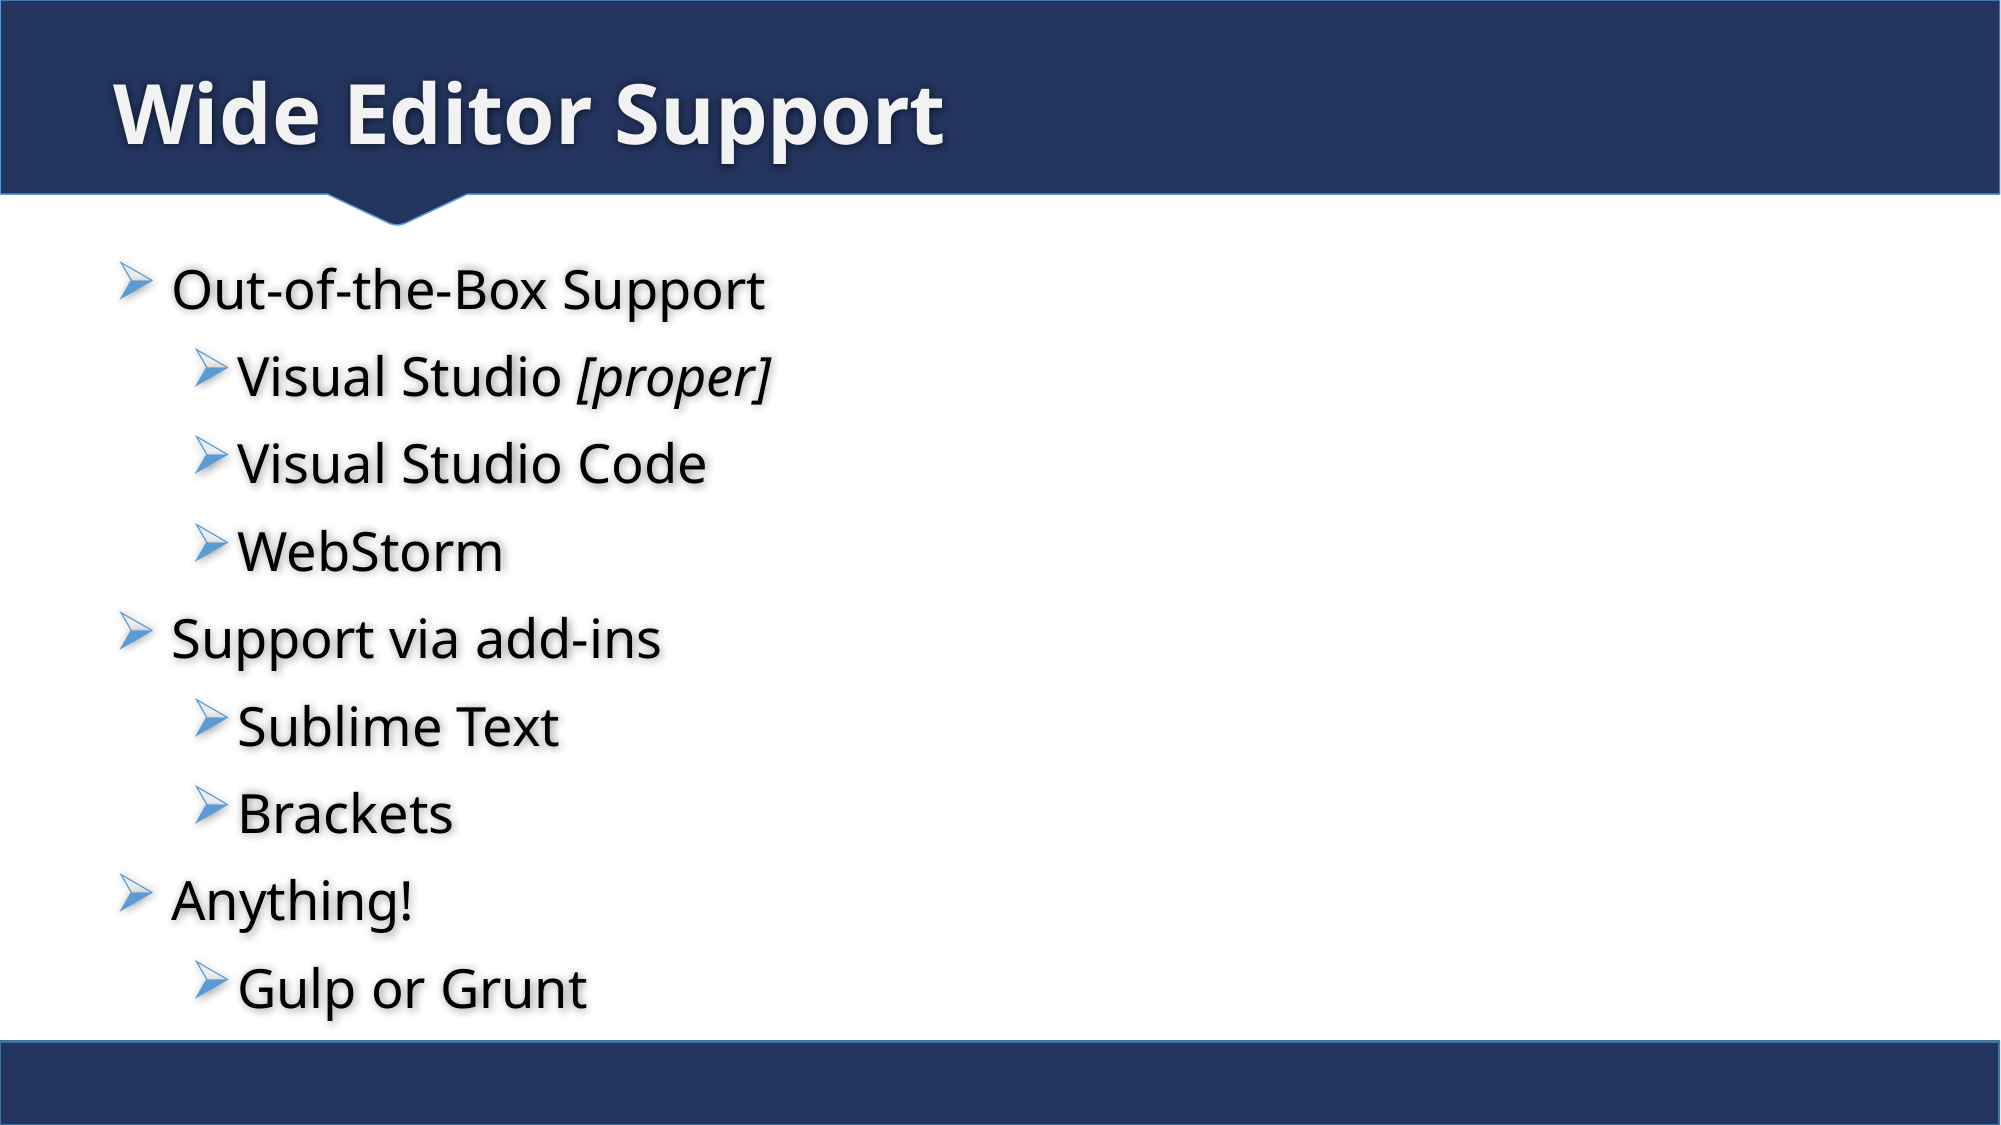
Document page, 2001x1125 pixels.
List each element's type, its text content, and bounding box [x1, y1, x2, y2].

title Wide Editor Support [98, 9, 1902, 169]
list Out-of-the-Box Support Visual Studio [proper] Visual Studio Code WebStorm Support via add-ins Sublime Text Brackets Anything! Gulp or Grunt [99, 247, 1900, 1027]
